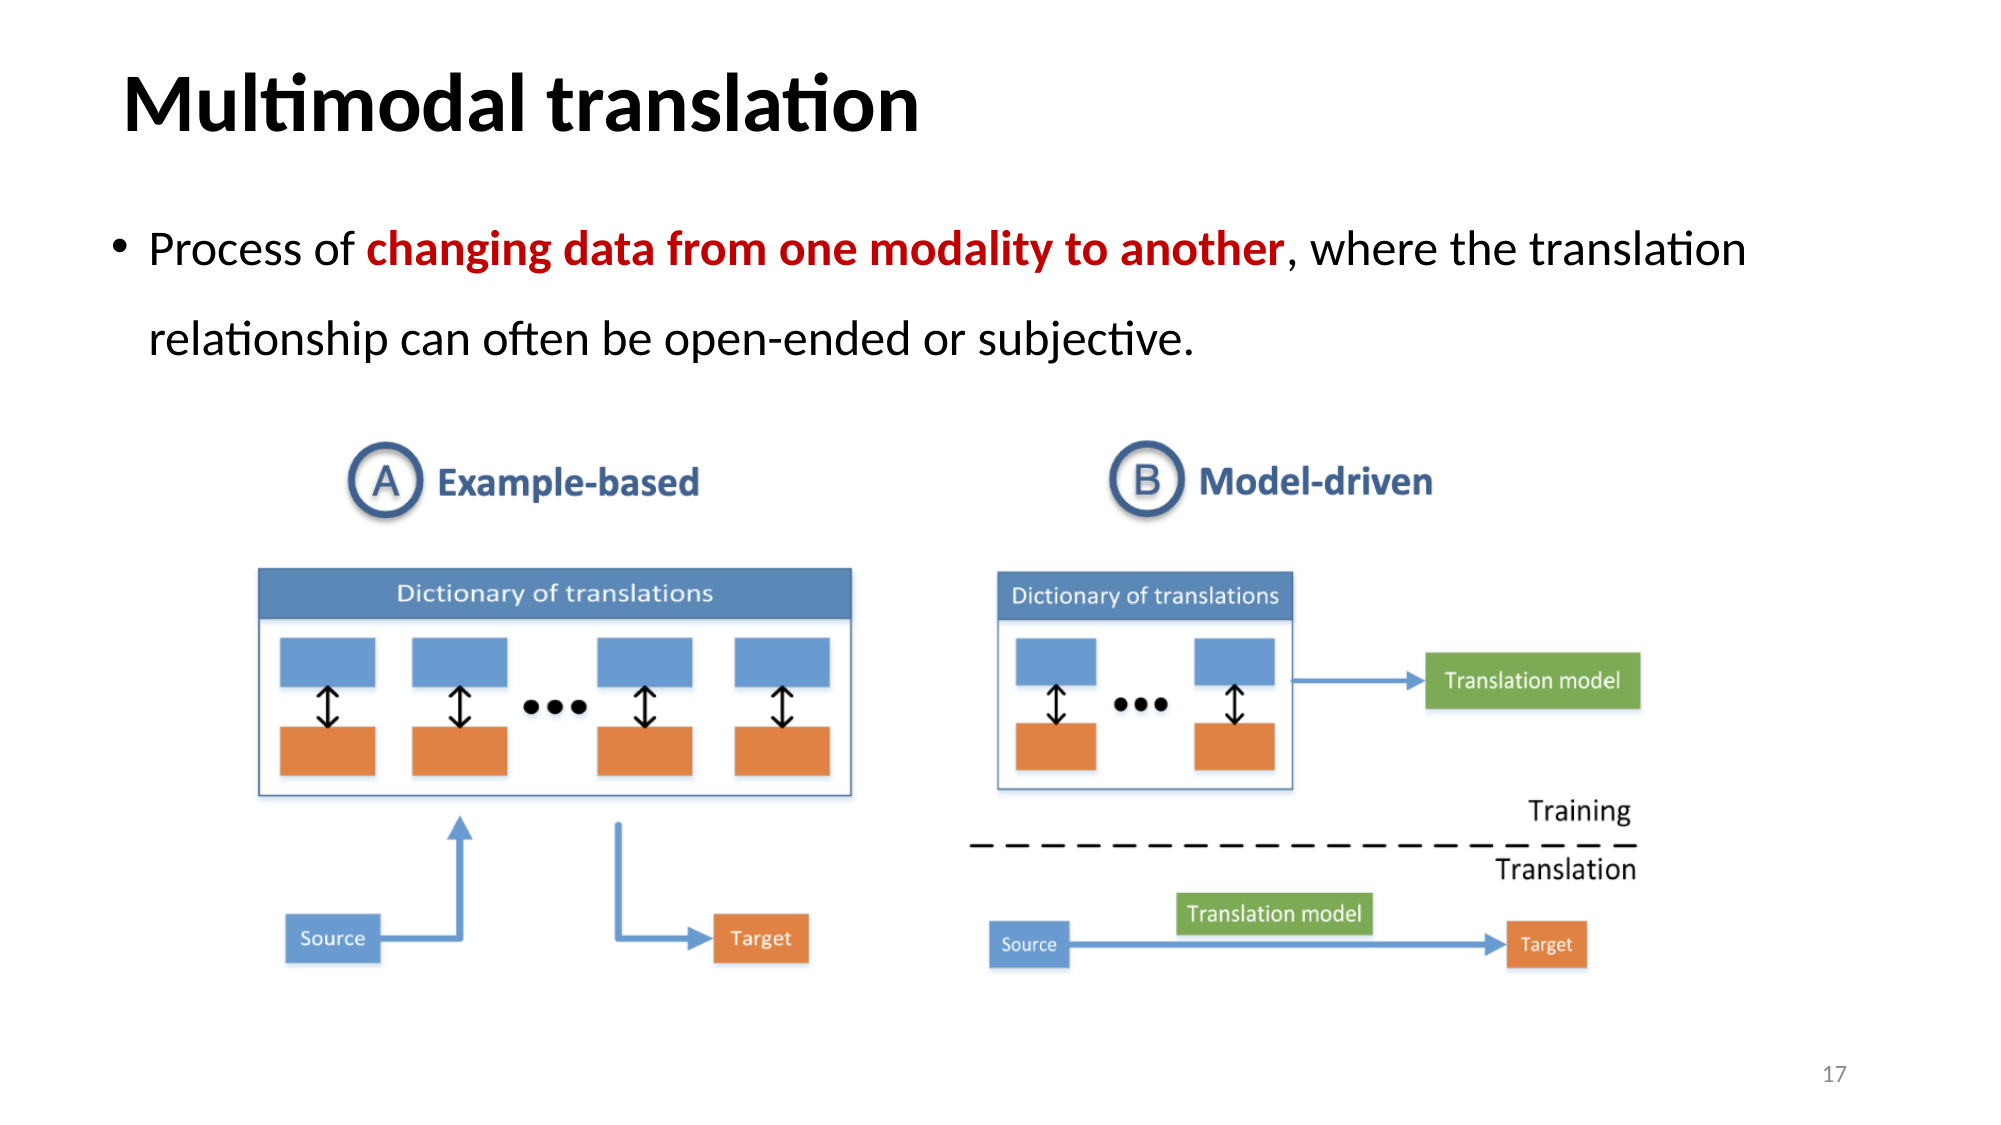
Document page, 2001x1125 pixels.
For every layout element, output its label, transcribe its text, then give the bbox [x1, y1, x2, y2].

title Multimodal translation [107, 0, 1957, 214]
slide_number 17 [1412, 1042, 1863, 1103]
text_box Process of changing data from one modality to another, where the translation relationship can often be open-ended or subjective. [96, 177, 1904, 947]
picture [156, 376, 1773, 1024]
